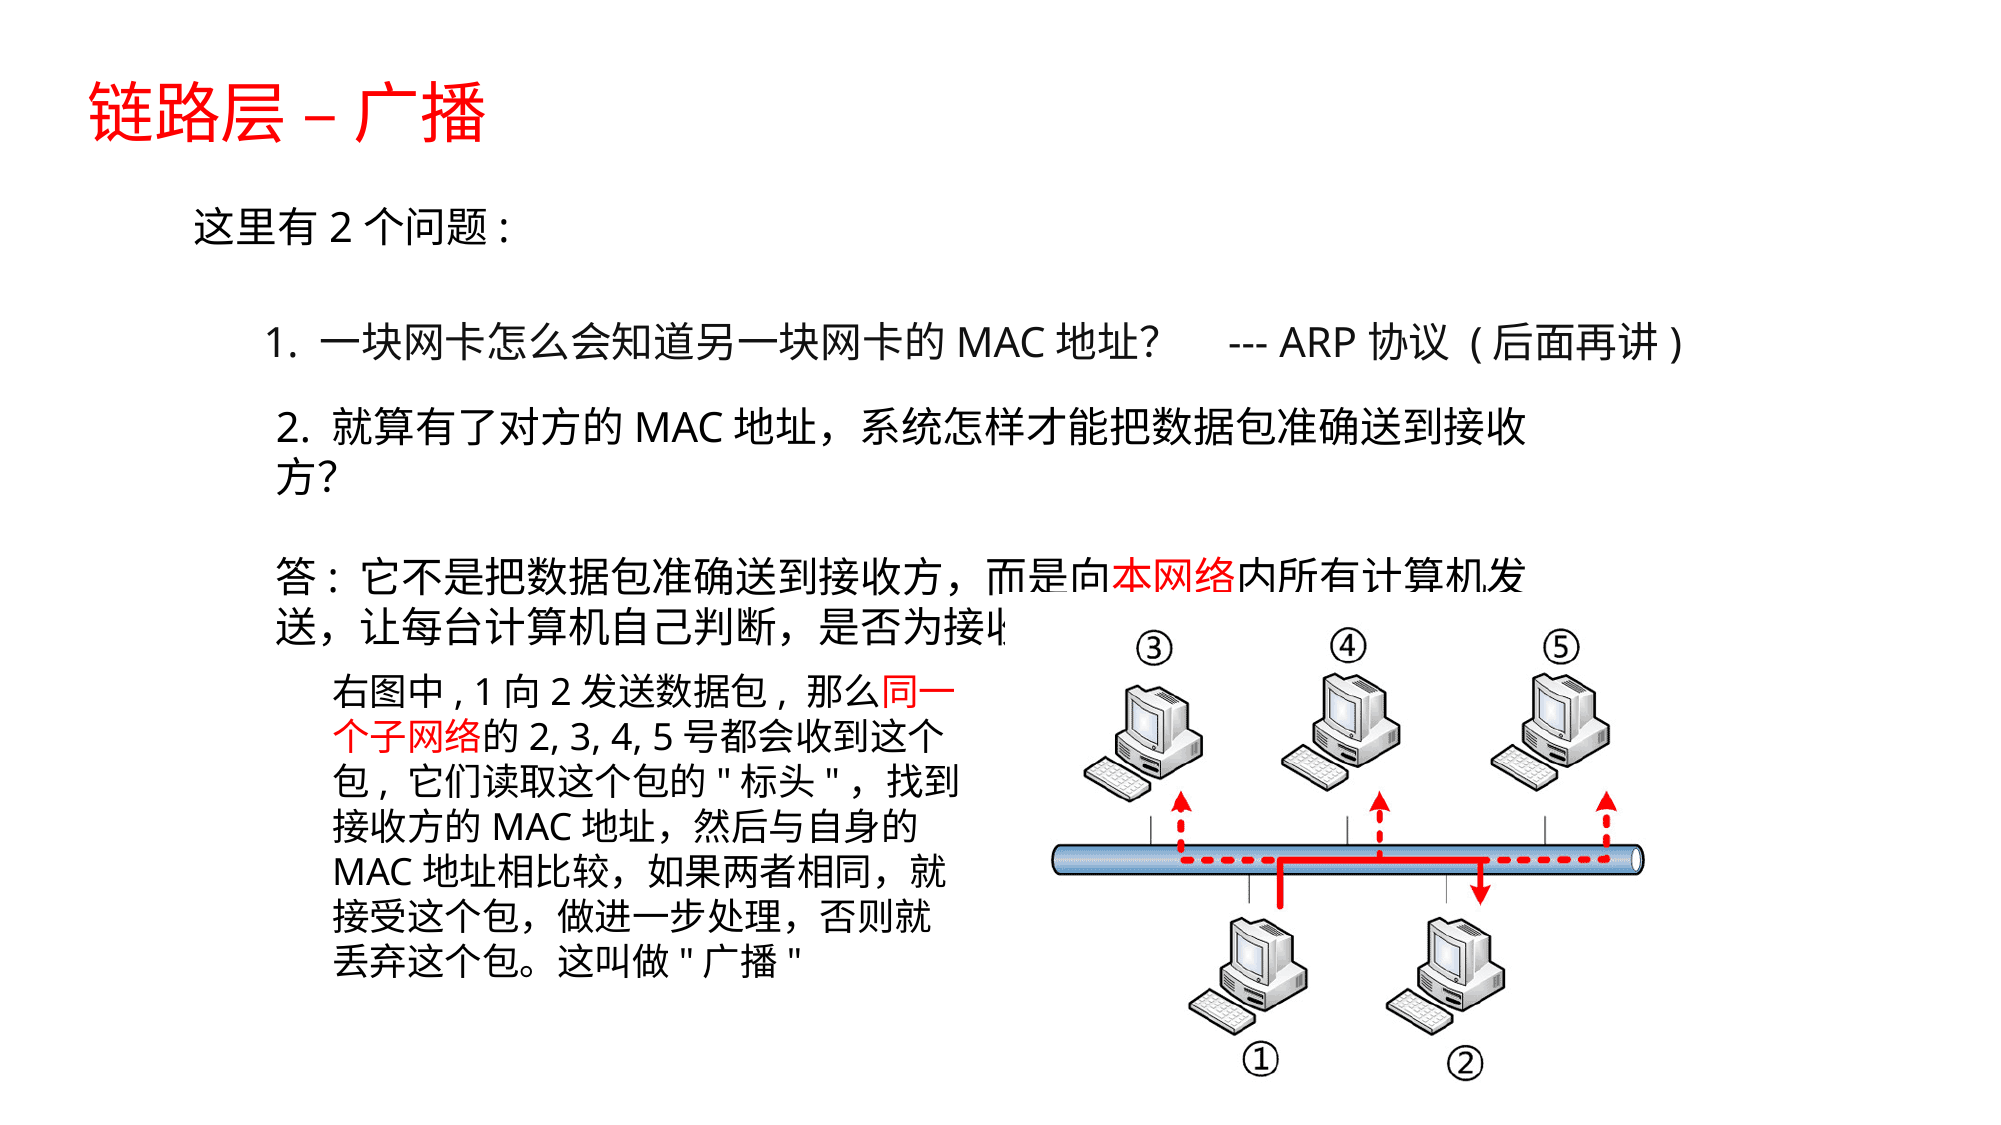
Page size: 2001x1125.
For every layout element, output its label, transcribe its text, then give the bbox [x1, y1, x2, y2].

text_box 2. 就算有了对方的MAC地址，系统怎样才能把数据包准确送到接收方？ 答: 它不是把数据包准确送到接收方，而是向本网络内所有计算机发送，让每台计算机自己判断，是否为接收方。 [261, 393, 1558, 708]
text_box 这里有2个问题: [179, 193, 643, 259]
text_box 右图中, 1向2发送数据包, 那么同一个子网络的2, 3, 4, 5号都会收到这个包, 它们读取这个包的"标头"，找到接收方的MAC地址，然后与自身的MAC地址相比较，如果两者相同，就接受这个包，做进一步处理，否则就丢弃这个包。这叫做"广播" [317, 660, 985, 1036]
text_box 1. 一块网卡怎么会知道另一块网卡的MAC地址？ --- ARP协议 (后面再讲) [248, 307, 1697, 373]
text_box 链路层 – 广播 [72, 63, 668, 159]
picture [1005, 592, 1685, 1108]
